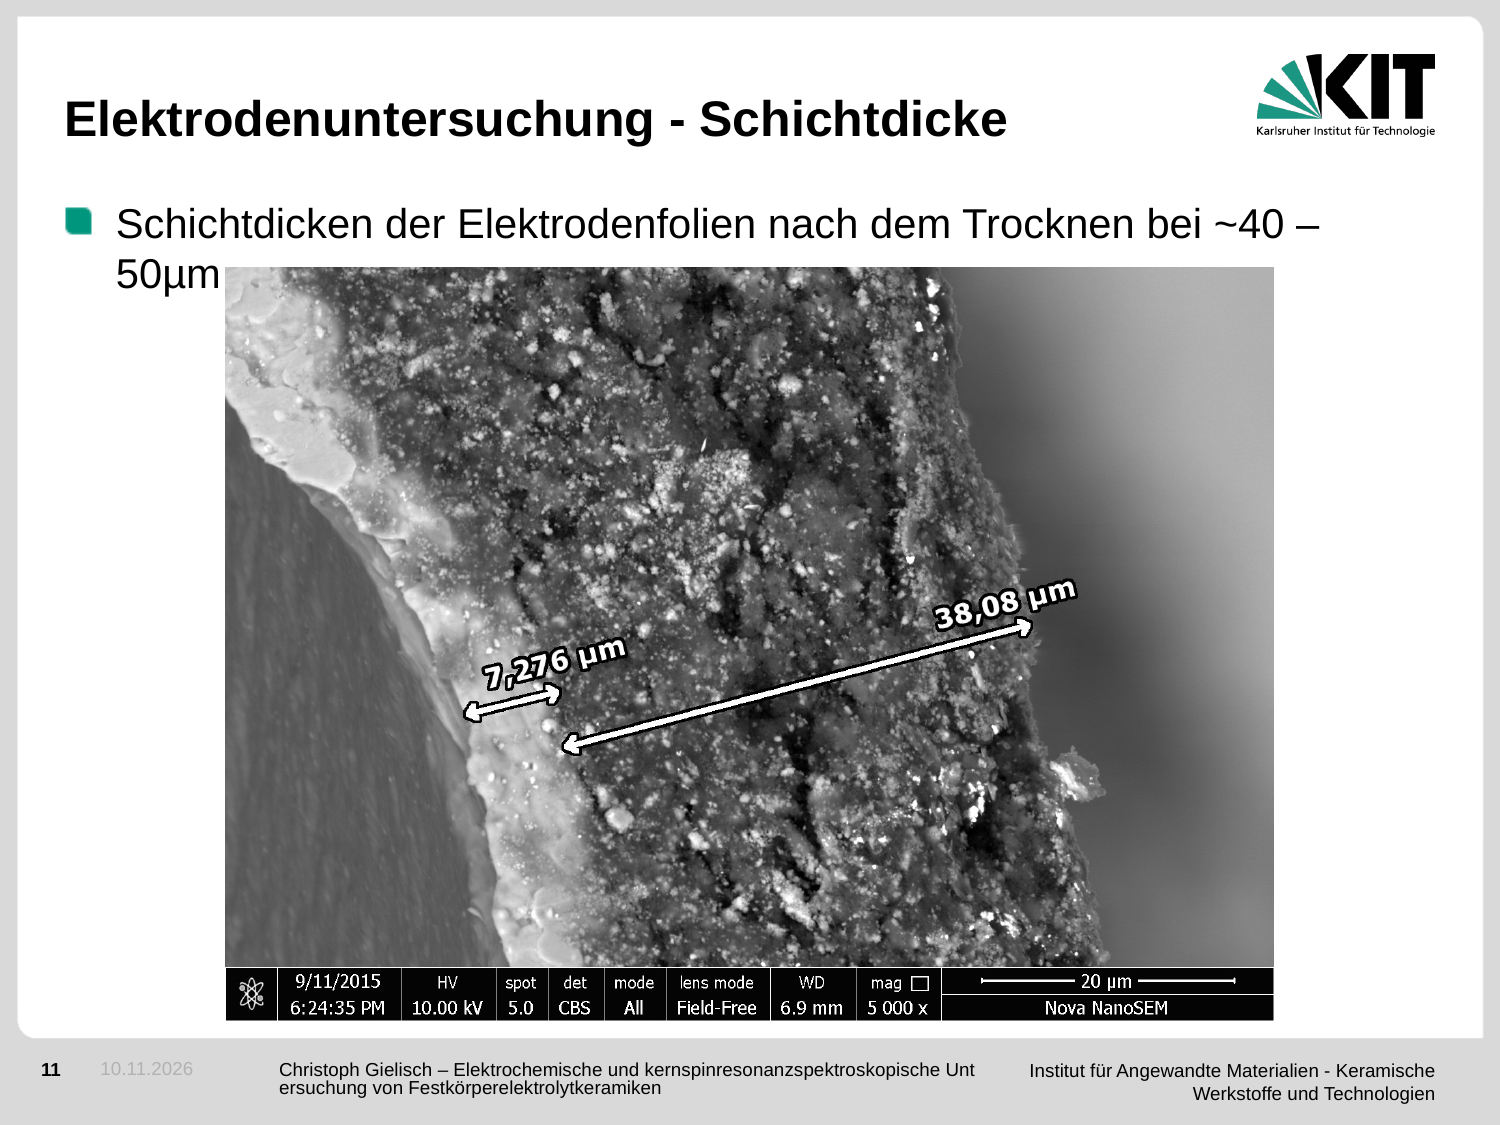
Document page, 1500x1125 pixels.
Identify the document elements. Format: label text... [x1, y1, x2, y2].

picture [0, 0, 1500, 1125]
title Elektrodenuntersuchung - Schichtdicke [63, 54, 1199, 148]
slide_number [100, 1057, 272, 1117]
list Schichtdicken der Elektrodenfolien nach dem Trocknen bei ~40 – 50µm [64, 196, 1436, 1000]
footer Christoph Gielisch – Elektrochemische und kernspinresonanzspektroskopische Untersuchung von Festkörperelektrolytkeramiken [278, 1056, 977, 1117]
